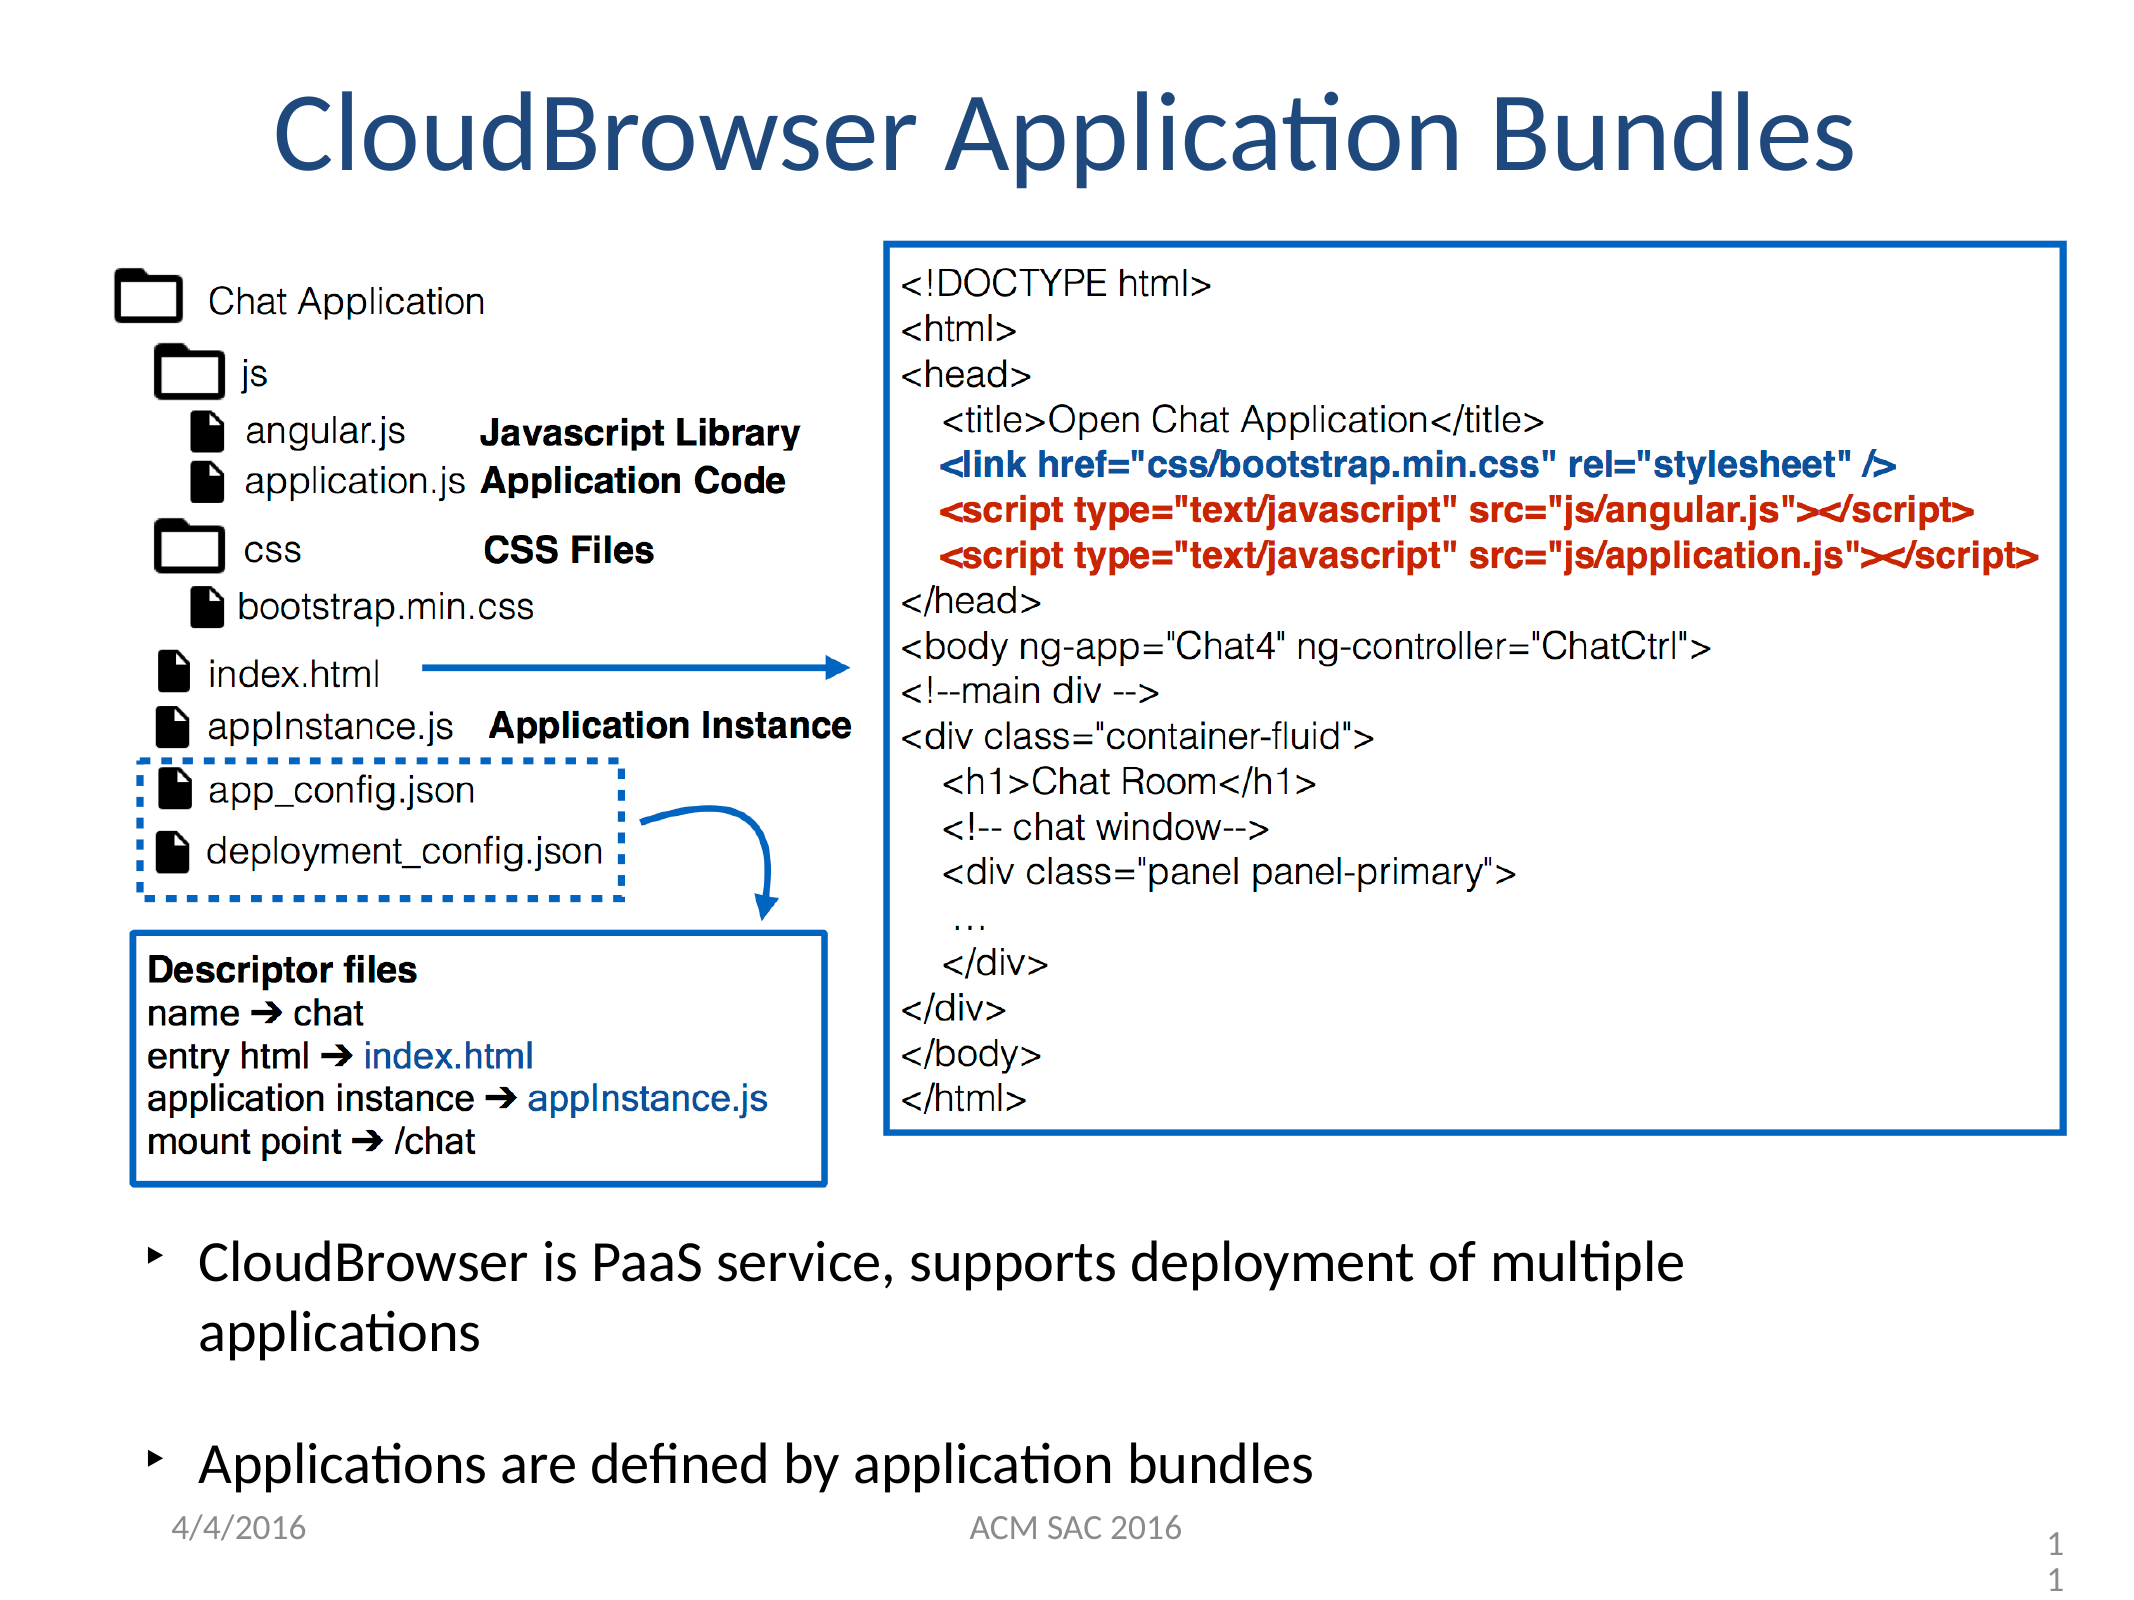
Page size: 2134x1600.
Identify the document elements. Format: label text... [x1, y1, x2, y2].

picture [92, 217, 2110, 1216]
slide_number 11 [2031, 1510, 2071, 1573]
title CloudBrowser Application Bundles [156, 0, 1978, 213]
list CloudBrowser is PaaS service, supports deployment of multiple applications Applications are defined by application bundles [130, 1227, 1951, 1490]
